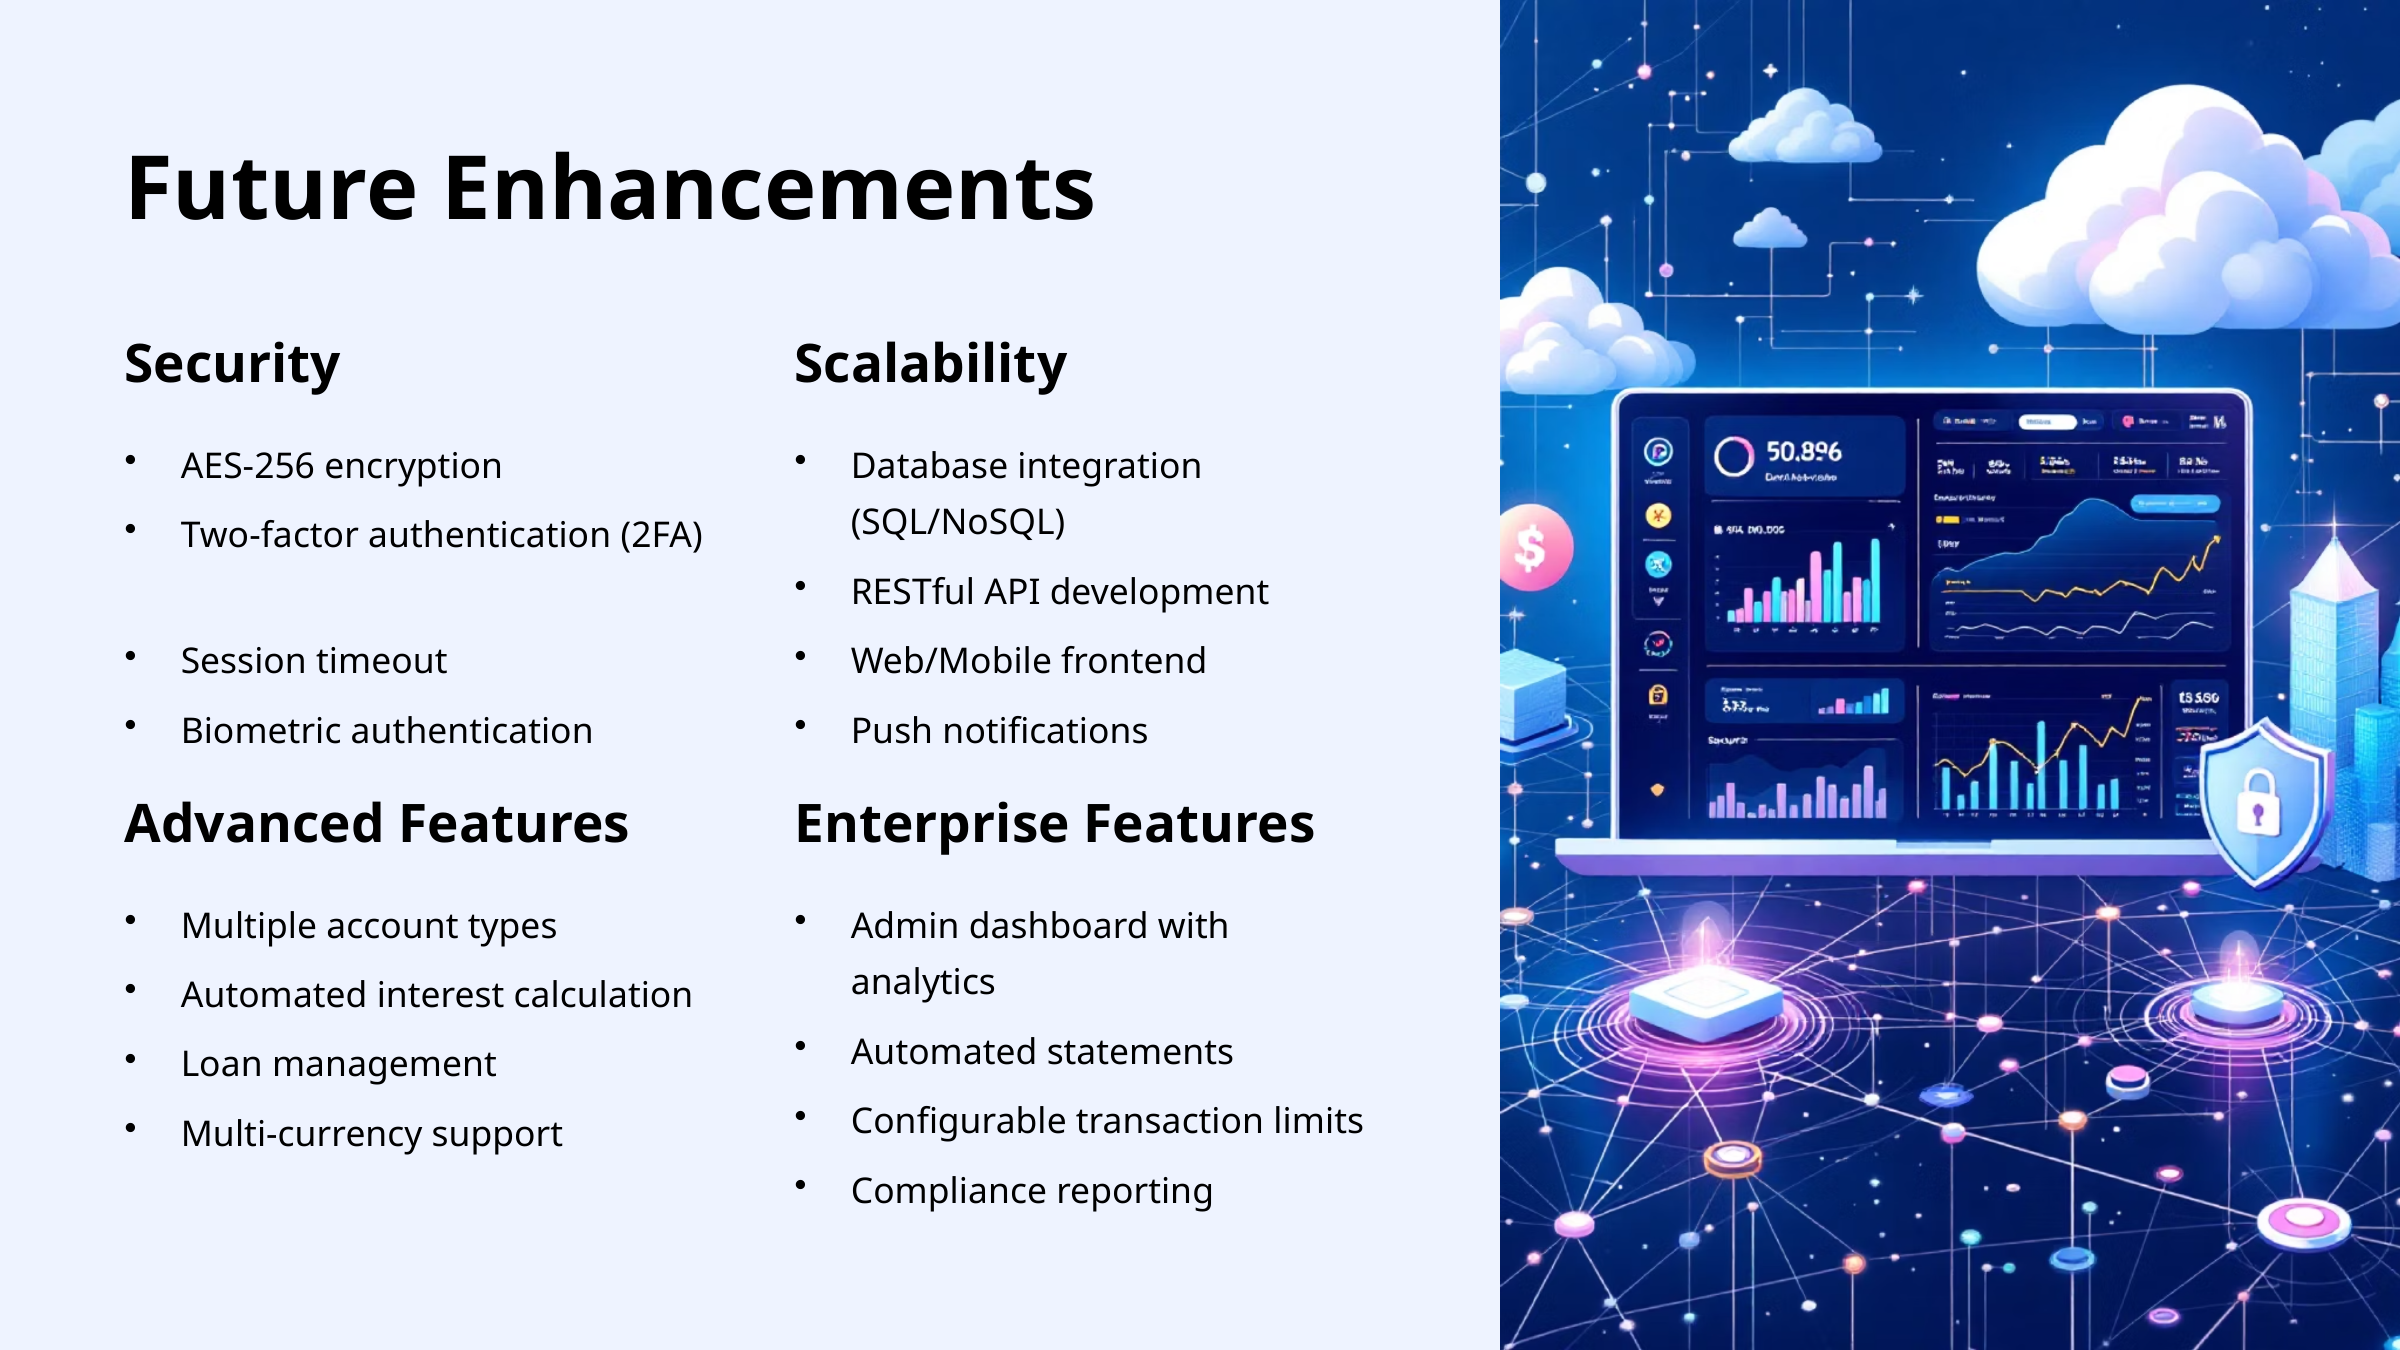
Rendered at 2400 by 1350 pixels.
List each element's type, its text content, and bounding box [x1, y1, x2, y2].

text_box Loan management [124, 1027, 707, 1085]
text_box Two-factor authentication (2FA) [124, 498, 707, 613]
text_box Advanced Features [124, 786, 659, 854]
text_box Security [124, 326, 659, 394]
text_box Web/Mobile frontend [794, 624, 1377, 682]
text_box Automated statements [794, 1015, 1377, 1073]
text_box Future Enhancements [124, 126, 1074, 238]
text_box Push notifications [794, 694, 1377, 751]
text_box Multi-currency support [124, 1097, 707, 1154]
text_box Admin dashboard with analytics [794, 888, 1377, 1003]
text_box Multiple account types [124, 888, 707, 946]
picture [1499, 0, 2400, 1350]
text_box Configurable transaction limits [794, 1084, 1377, 1142]
text_box RESTful API development [794, 555, 1377, 613]
text_box Compliance reporting [794, 1153, 1377, 1211]
text_box Biometric authentication [124, 694, 707, 751]
text_box Database integration (SQL/NoSQL) [794, 429, 1377, 543]
text_box Automated interest calculation [124, 958, 707, 1016]
text_box Session timeout [124, 624, 707, 682]
text_box Enterprise Features [794, 786, 1329, 854]
text_box Scalability [794, 326, 1329, 394]
text_box AES-256 encryption [124, 429, 707, 486]
